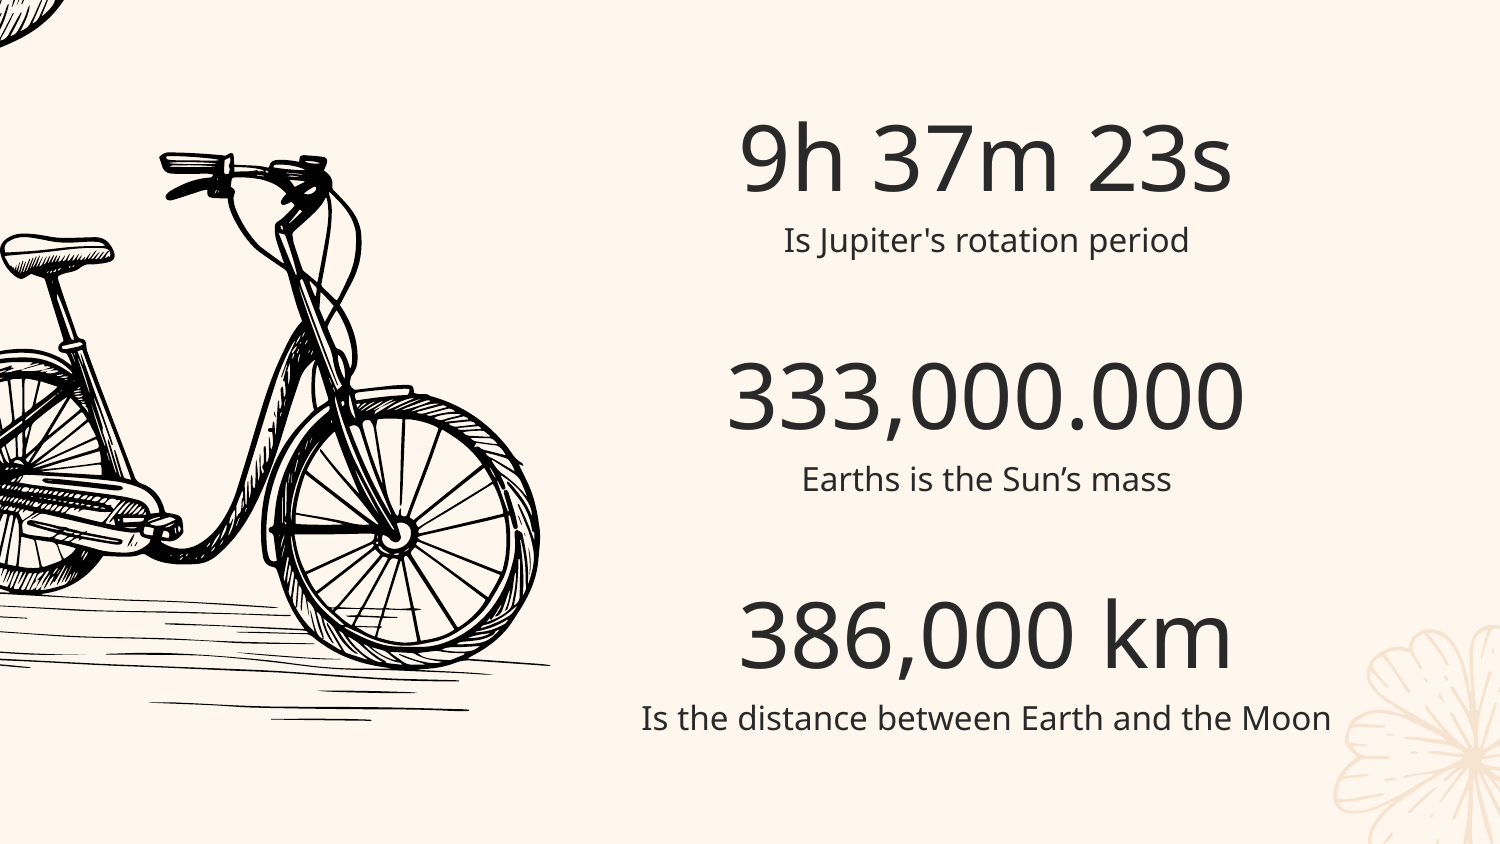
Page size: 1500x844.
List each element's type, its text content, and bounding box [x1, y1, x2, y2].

title 333,000.000 [592, 327, 1382, 443]
title 9h 37m 23s [592, 88, 1382, 204]
title 386,000 km [592, 566, 1382, 682]
subtitle Is the distance between Earth and the Moon [592, 682, 1382, 756]
subtitle Is Jupiter's rotation period [592, 204, 1382, 278]
subtitle Earths is the Sun’s mass [592, 443, 1382, 517]
